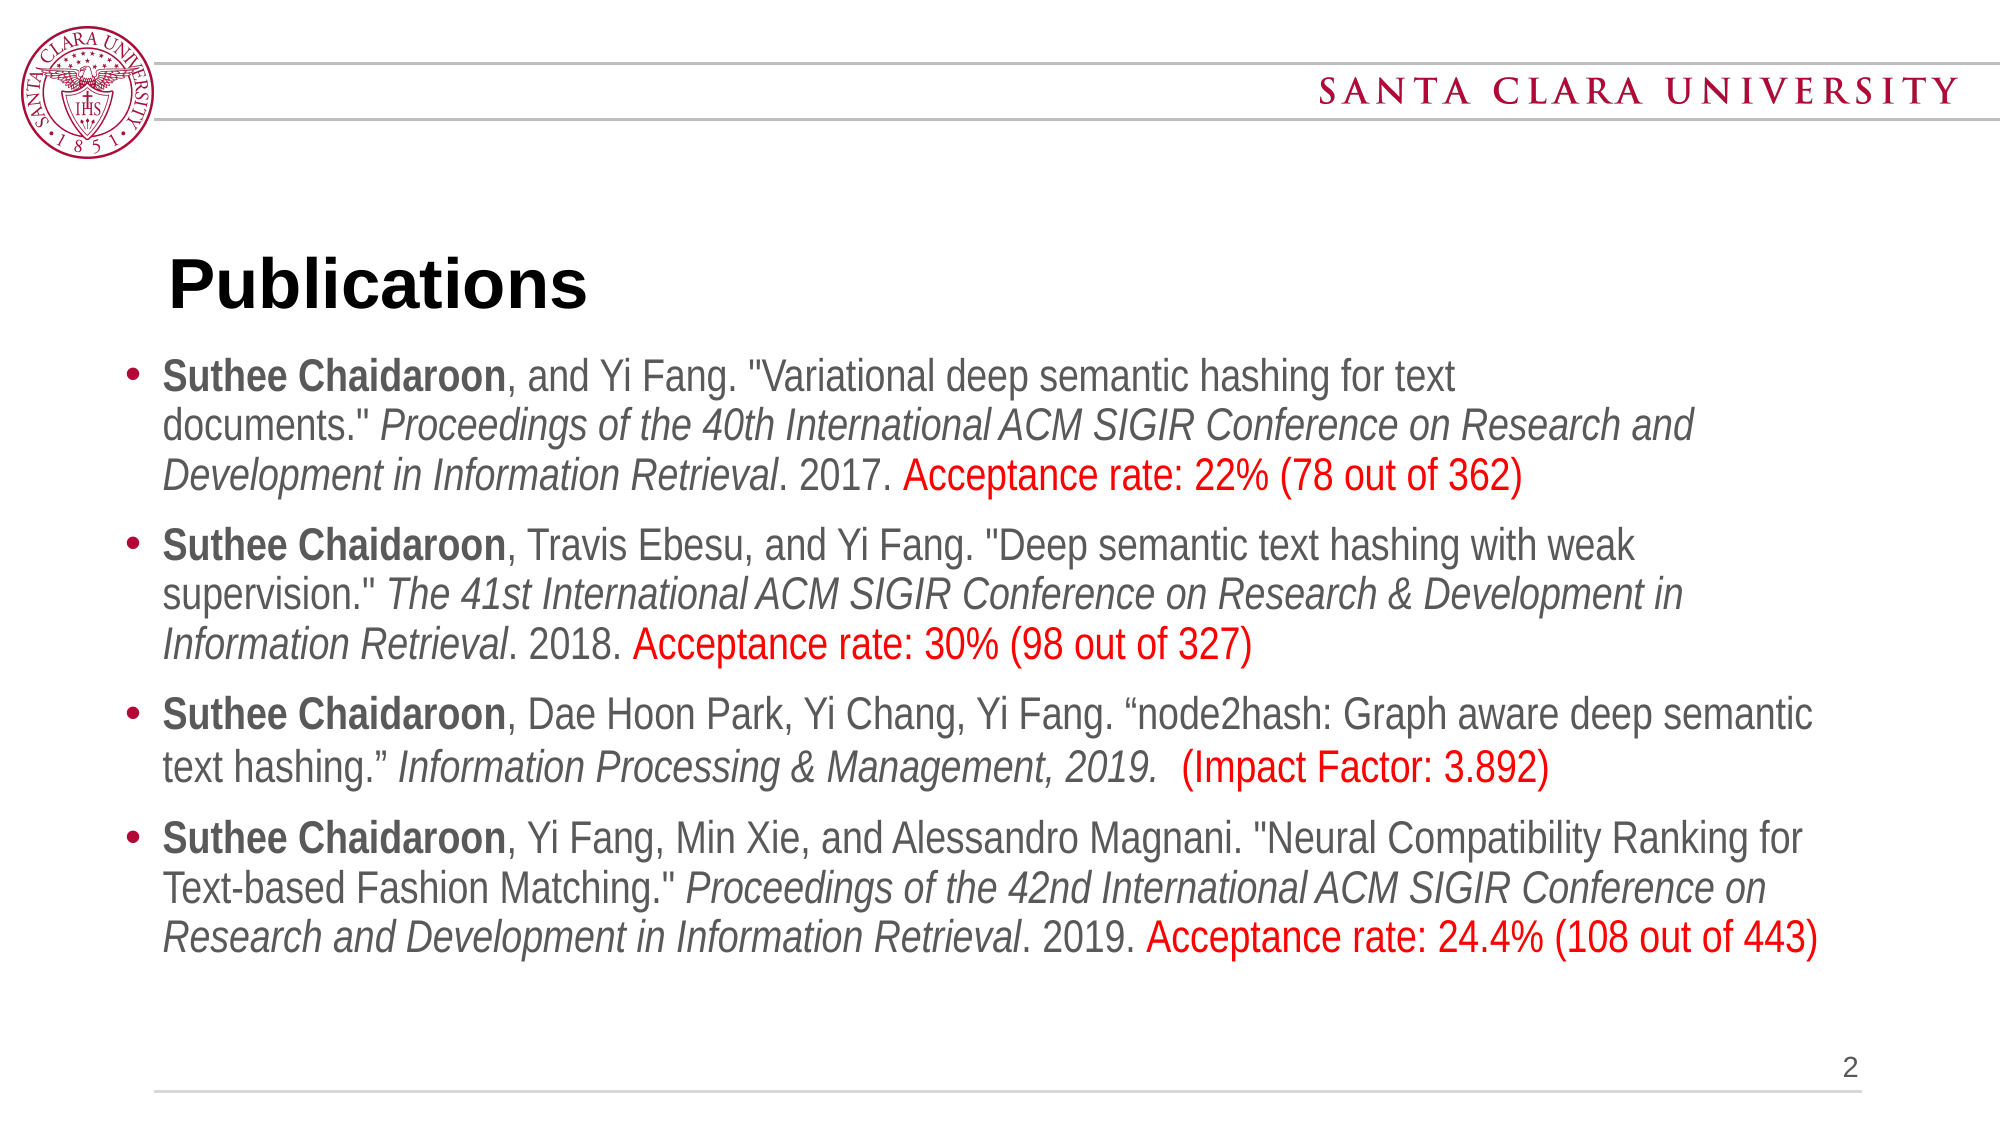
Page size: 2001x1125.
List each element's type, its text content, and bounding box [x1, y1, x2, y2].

picture [21, 26, 154, 159]
list Suthee Chaidaroon, and Yi Fang. "Variational deep semantic hashing for text documents." Proceedings of the 40th International ACM SIGIR Conference on Research and Development in Information Retrieval. 2017. Acceptance rate: 22% (78 out of 362) Suthee Chaidaroon, Travis Ebesu, and Yi Fang. "Deep semantic text hashing with weak supervision." The 41st International ACM SIGIR Conference on Research & Development in Information Retrieval. 2018. Acceptance rate: 30% (98 out of 327) Suthee Chaidaroon, Dae Hoon Park, Yi Chang, Yi Fang. “node2hash: Graph aware deep semantic text hashing.” Information Processing & Management, 2019. (Impact Factor: 3.892) Suthee Chaidaroon, Yi Fang, Min Xie, and Alessandro Magnani. "Neural Compatibility Ranking for Text-based Fashion Matching." Proceedings of the 42nd International ACM SIGIR Conference on Research and Development in Information Retrieval. 2019. Acceptance rate: 24.4% (108 out of 443) [110, 344, 1855, 1027]
title Publications [153, 191, 1863, 380]
picture [1320, 77, 1958, 104]
list 2 [1238, 1026, 1874, 1092]
